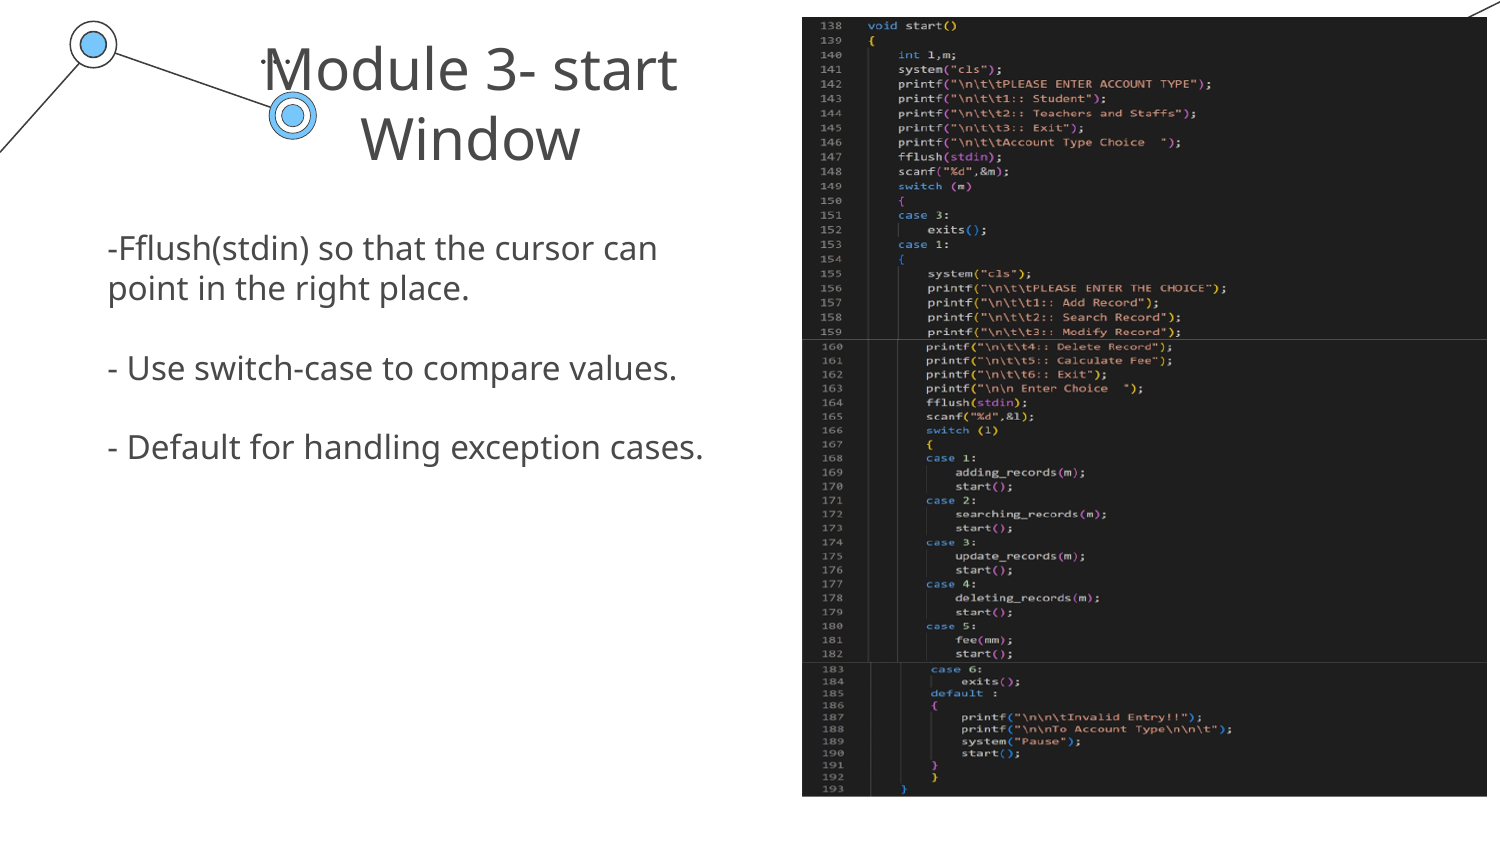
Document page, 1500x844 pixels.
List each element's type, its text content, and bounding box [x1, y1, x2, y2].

picture [802, 16, 1487, 798]
title Module 3- start Window [138, 17, 800, 138]
subtitle -Fflush(stdin) so that the cursor can point in the right place. - Use switch-case to compare values. - Default for handling exception cases. [92, 211, 757, 589]
